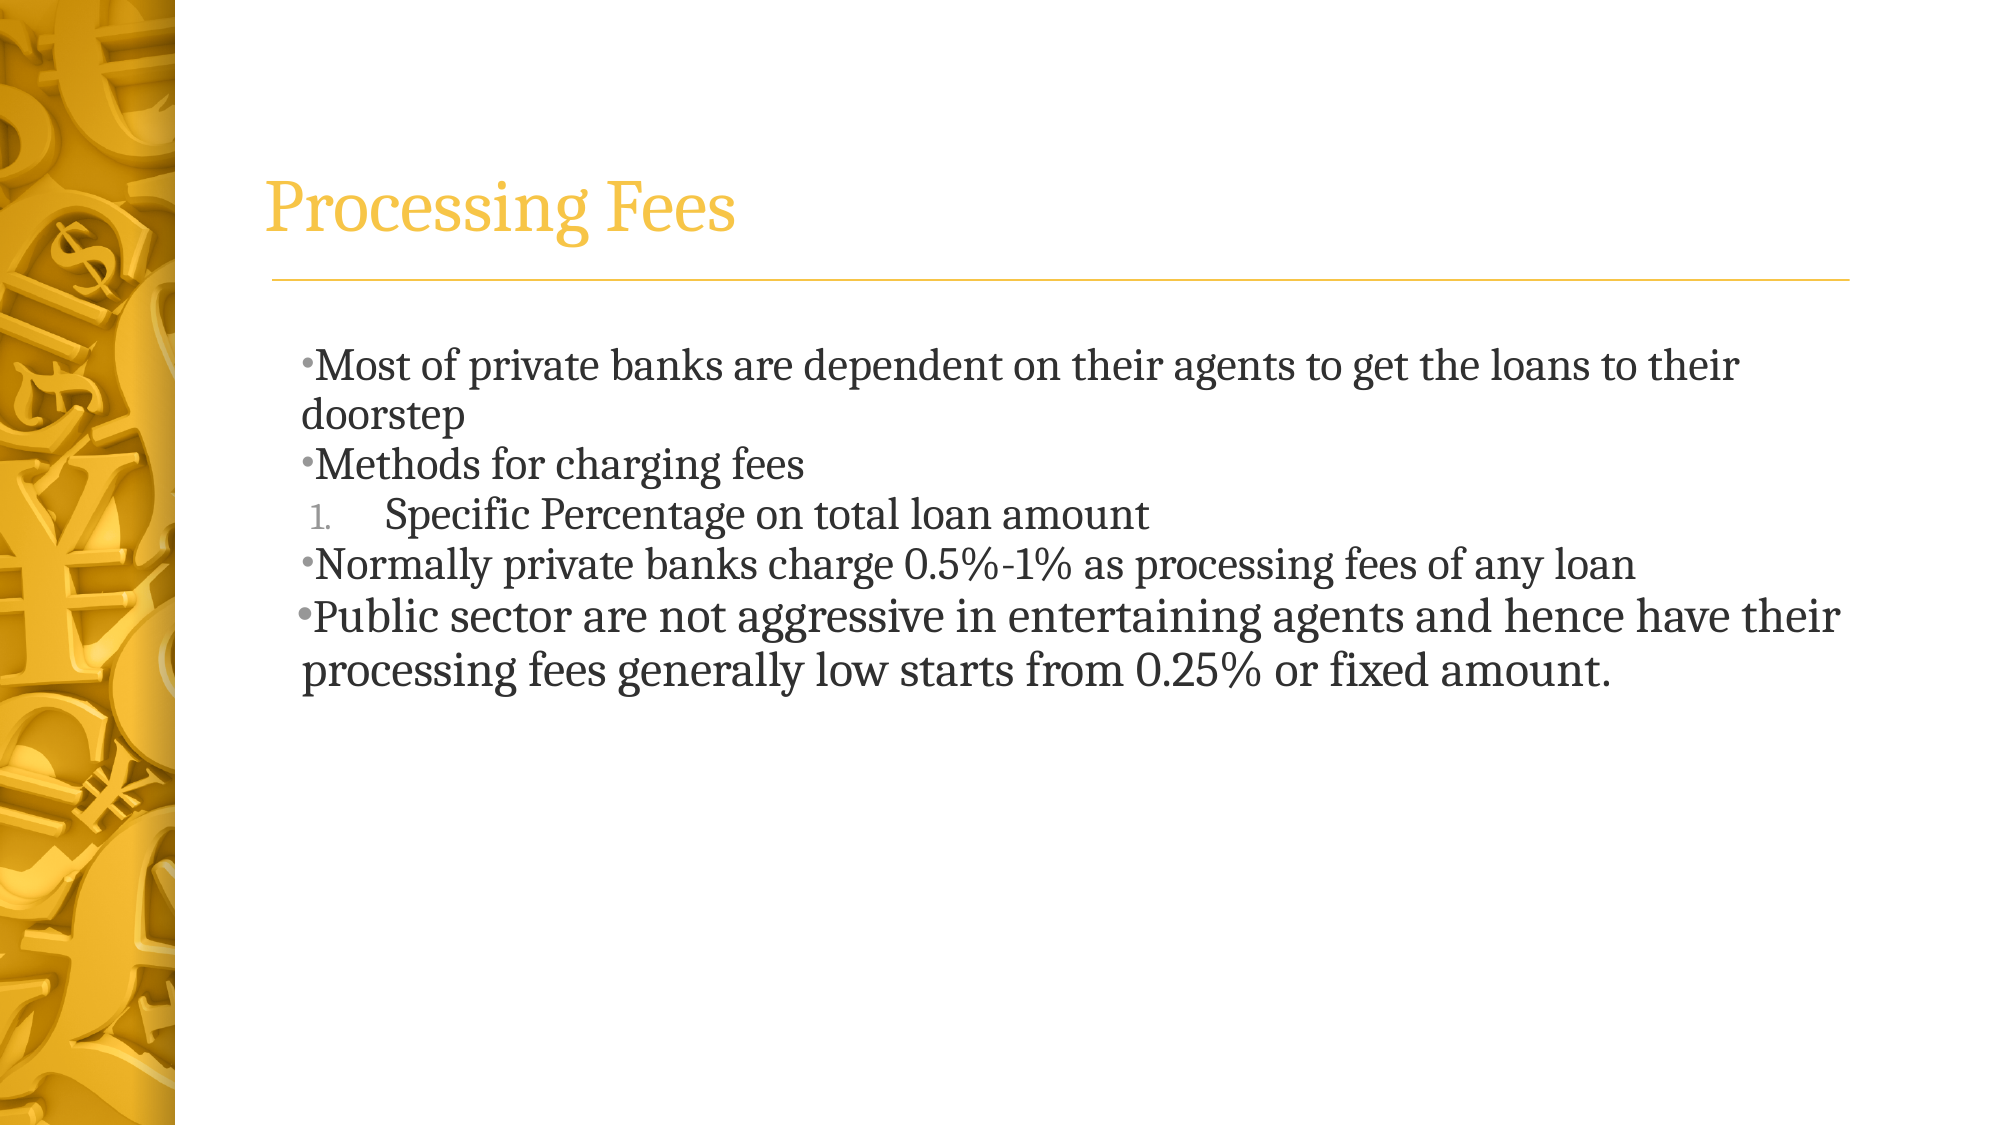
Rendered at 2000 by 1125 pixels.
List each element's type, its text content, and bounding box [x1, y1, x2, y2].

title Processing Fees [249, 62, 1863, 263]
picture [0, 0, 175, 1125]
list Most of private banks are dependent on their agents to get the loans to their doorstep Methods for charging fees Specific Percentage on total loan amount Normally private banks charge 0.5%-1% as processing fees of any loan Public sector are not aggressive in entertaining agents and hence have their processing fees generally low starts from 0.25% or fixed amount. [249, 324, 1863, 1012]
